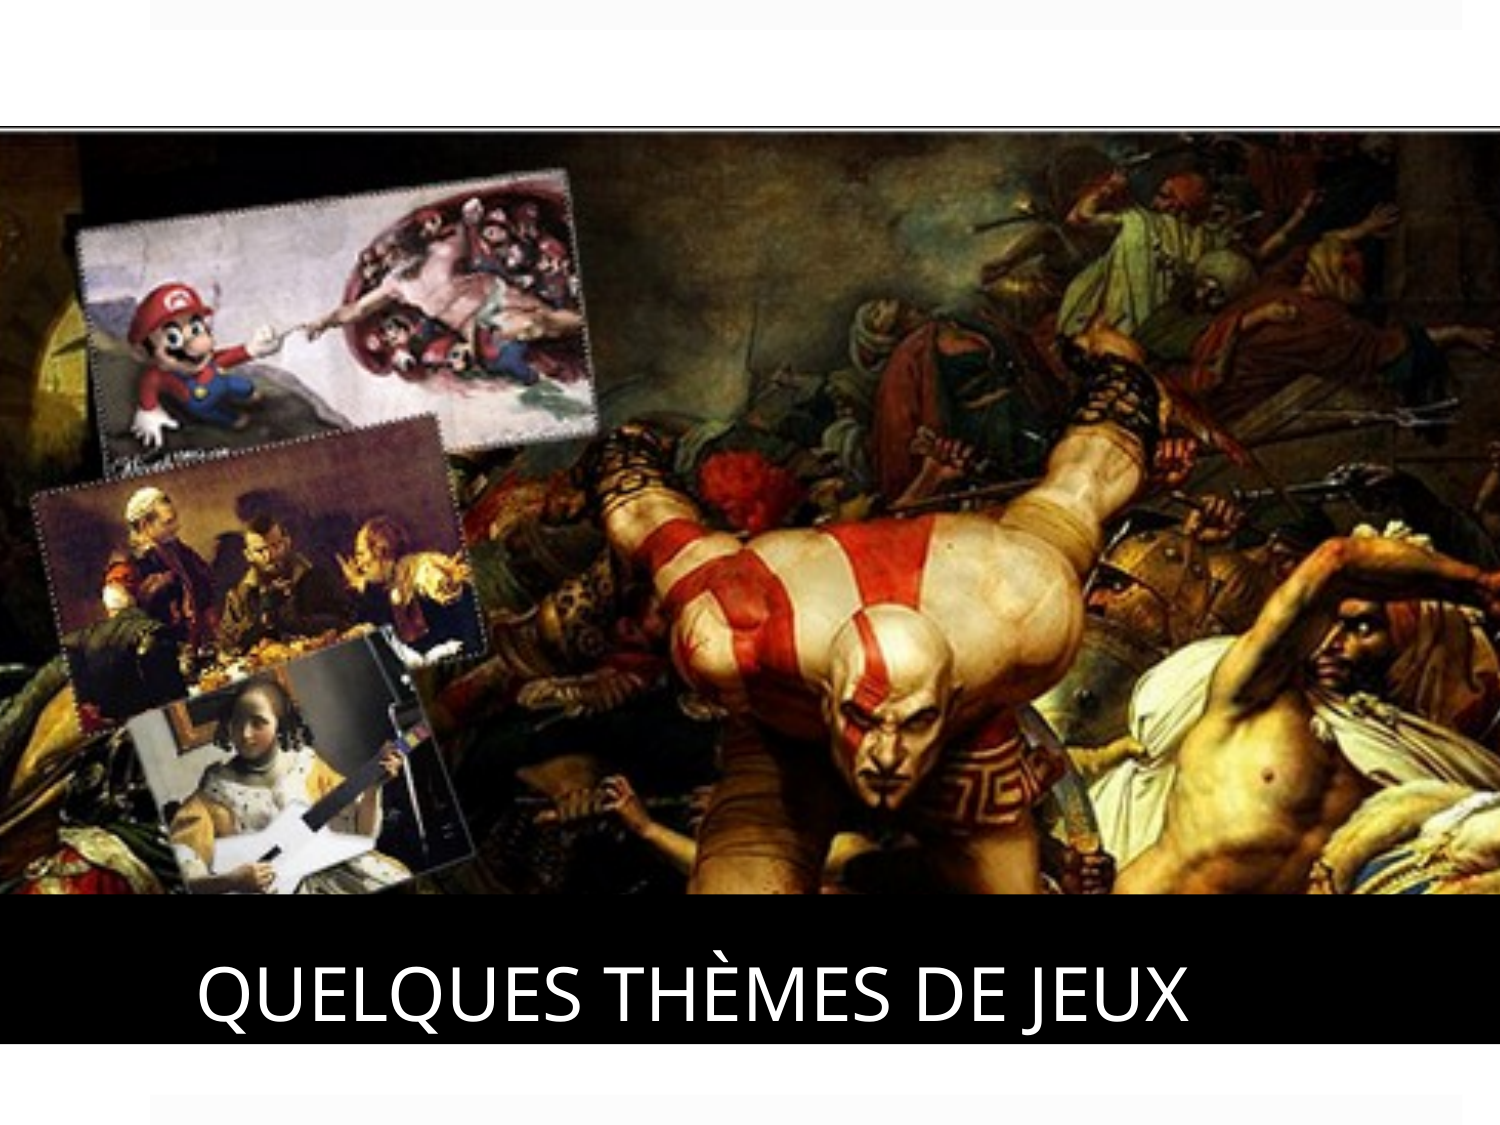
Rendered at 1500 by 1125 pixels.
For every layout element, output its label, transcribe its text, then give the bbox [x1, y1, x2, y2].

title QUELQUES THÈMES DE JEUX [0, 994, 1500, 1045]
picture [0, 126, 1500, 994]
